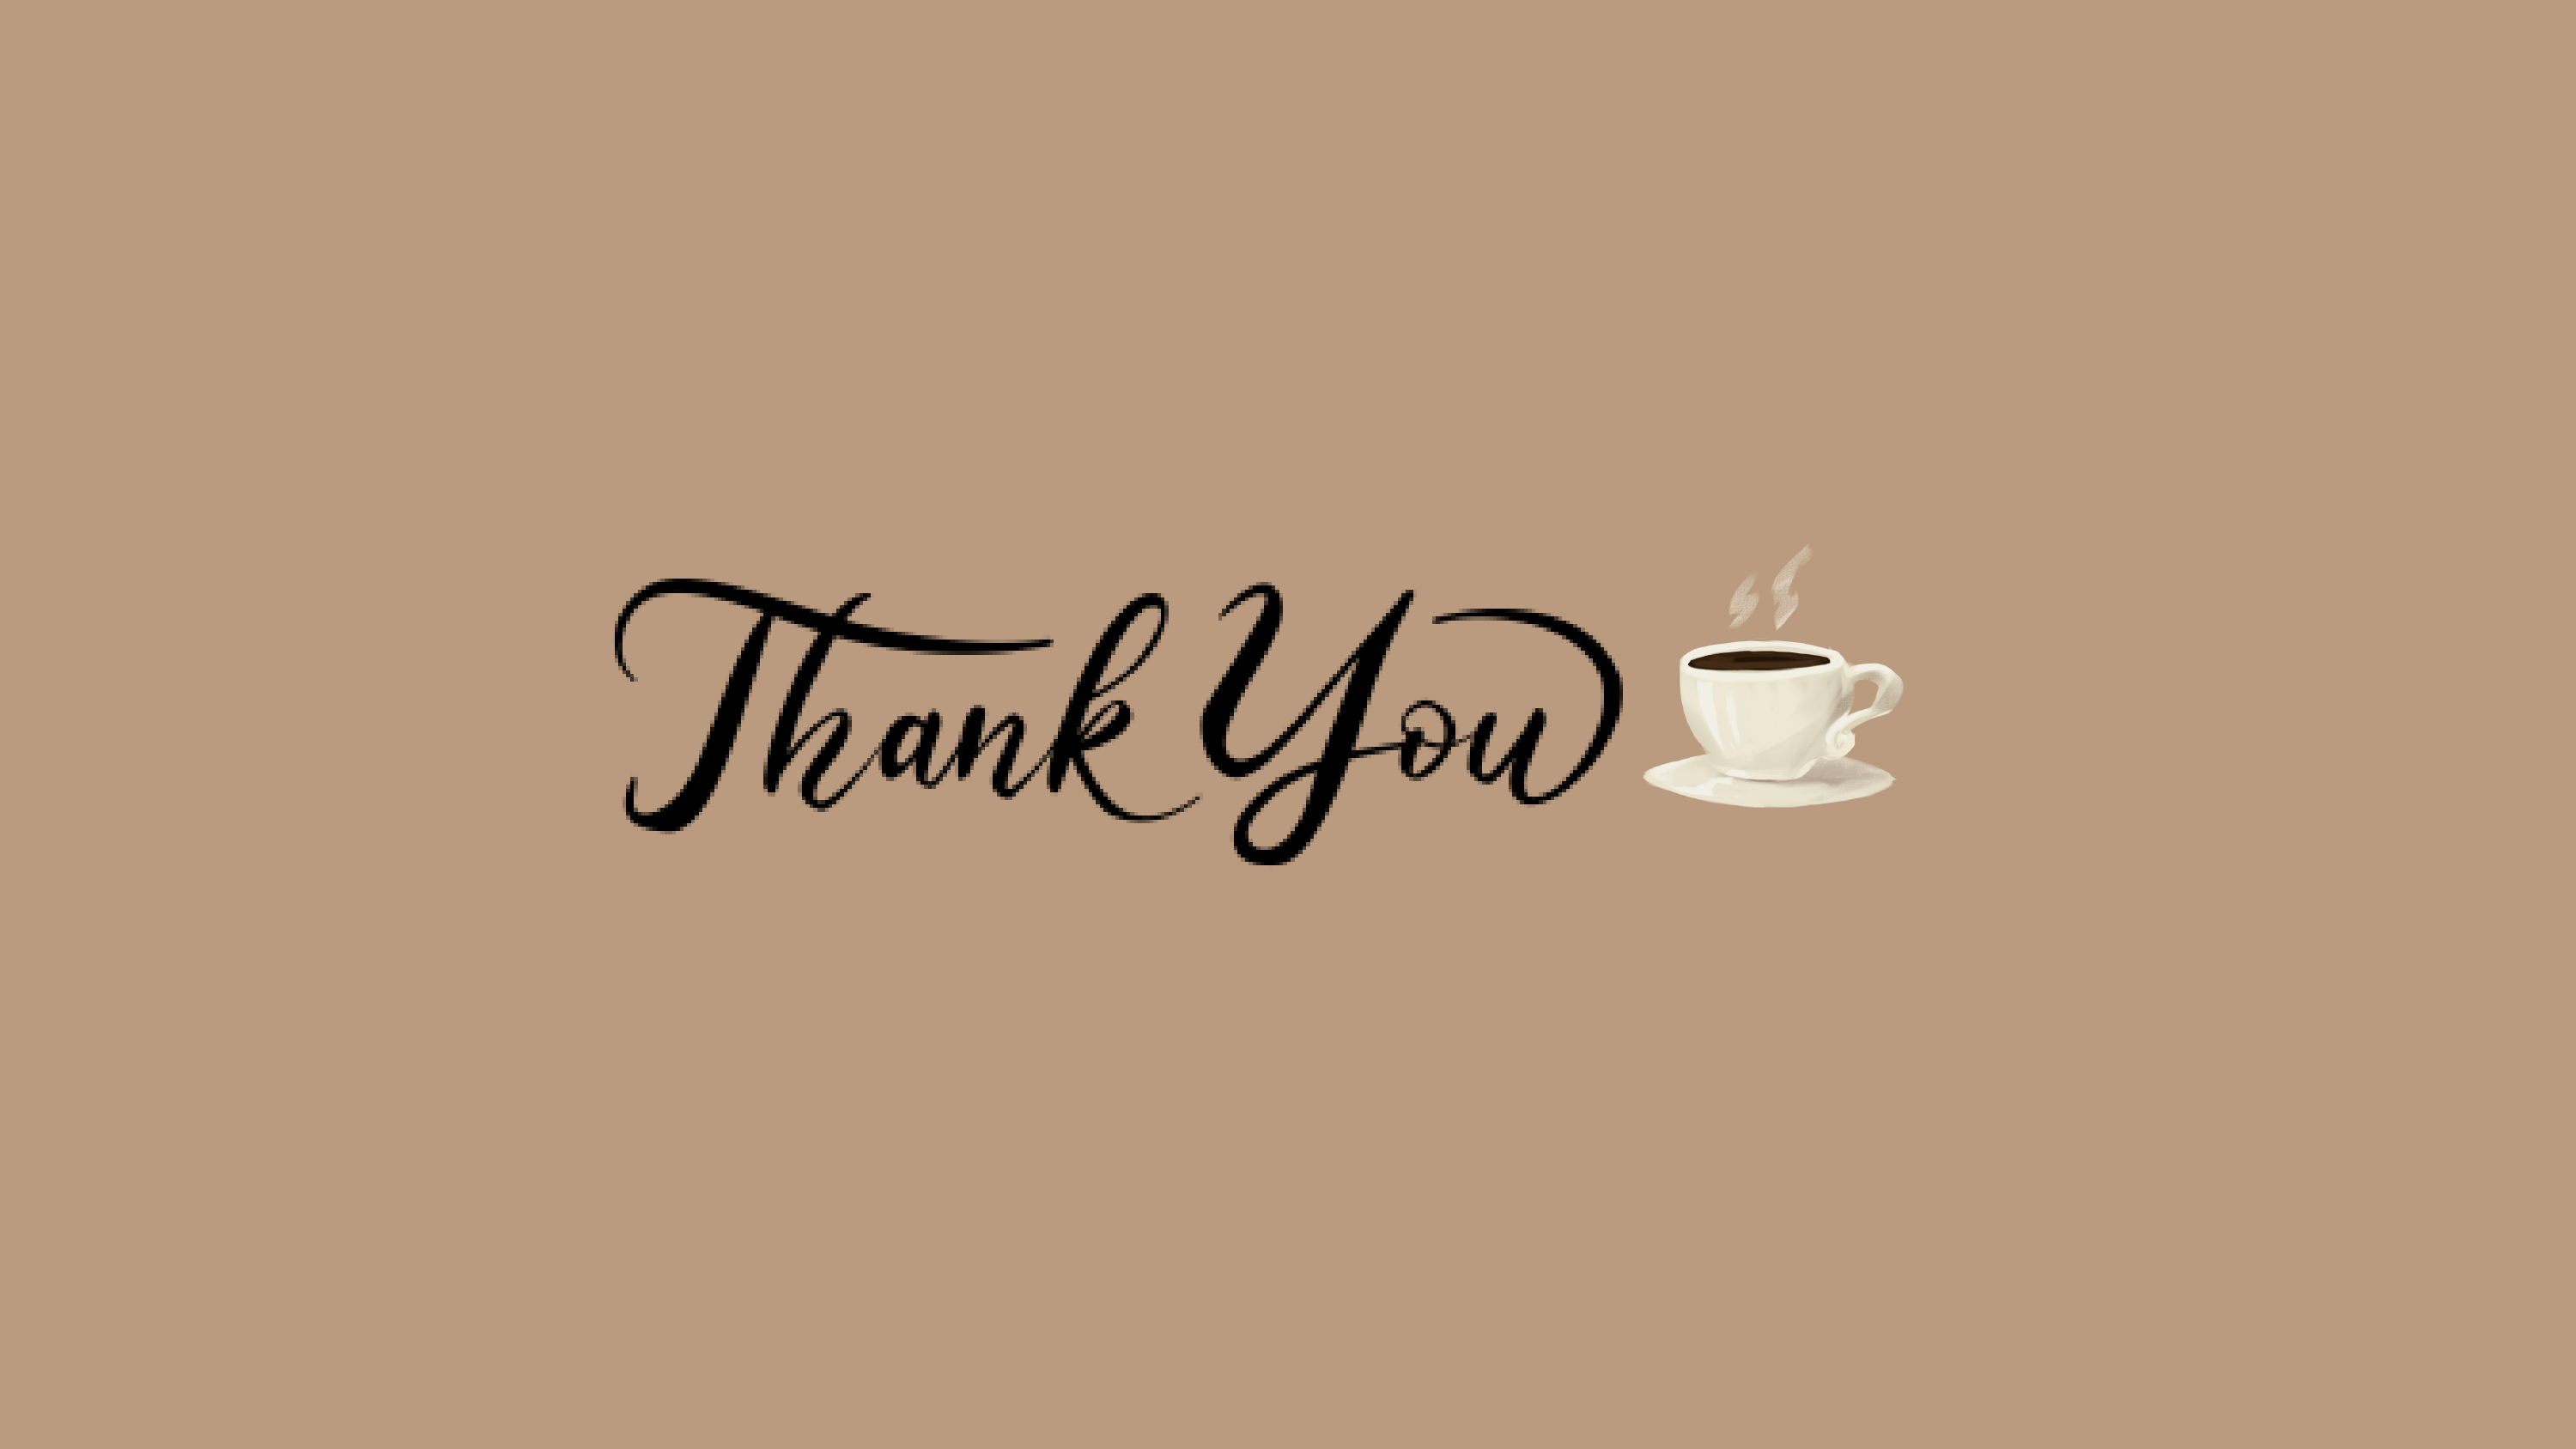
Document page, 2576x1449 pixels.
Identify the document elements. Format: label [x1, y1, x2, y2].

text_box [611, 579, 1643, 870]
text_box [1642, 542, 1905, 809]
